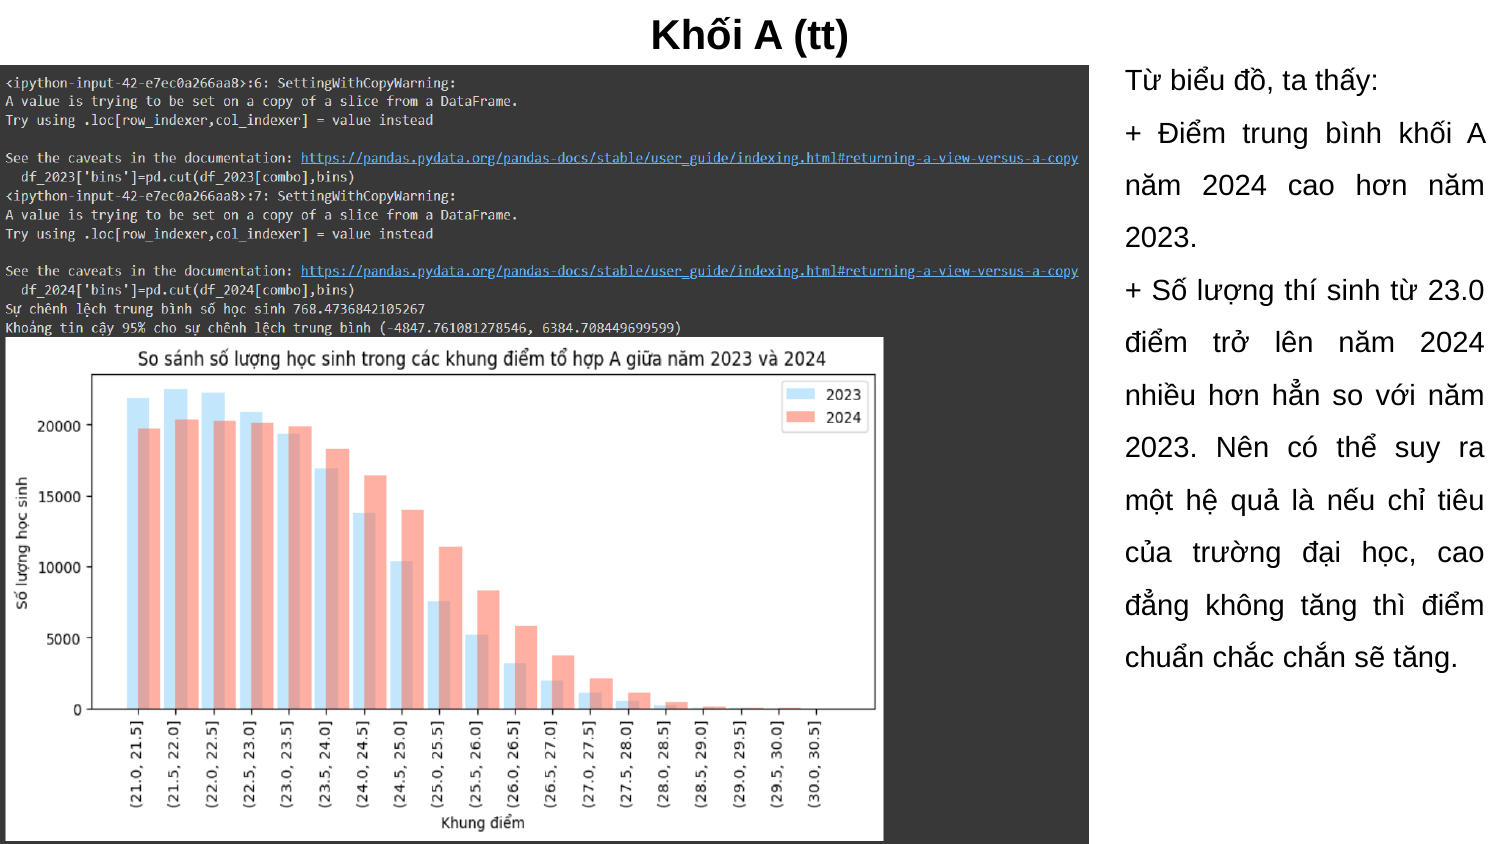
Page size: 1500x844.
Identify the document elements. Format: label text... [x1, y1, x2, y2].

text_box Khối A (tt) [374, 0, 1125, 65]
picture [0, 65, 1090, 844]
text_box Từ biểu đồ, ta thấy: + Điểm trung bình khối A năm 2024 cao hơn năm 2023. + Số lượng thí sinh từ 23.0 điểm trở lên năm 2024 nhiều hơn hẳn so với năm 2023. Nên có thể suy ra một hệ quả là nếu chỉ tiêu của trường đại học, cao đẳng không tăng thì điểm chuẩn chắc chắn sẽ tăng. [1109, 36, 1500, 681]
